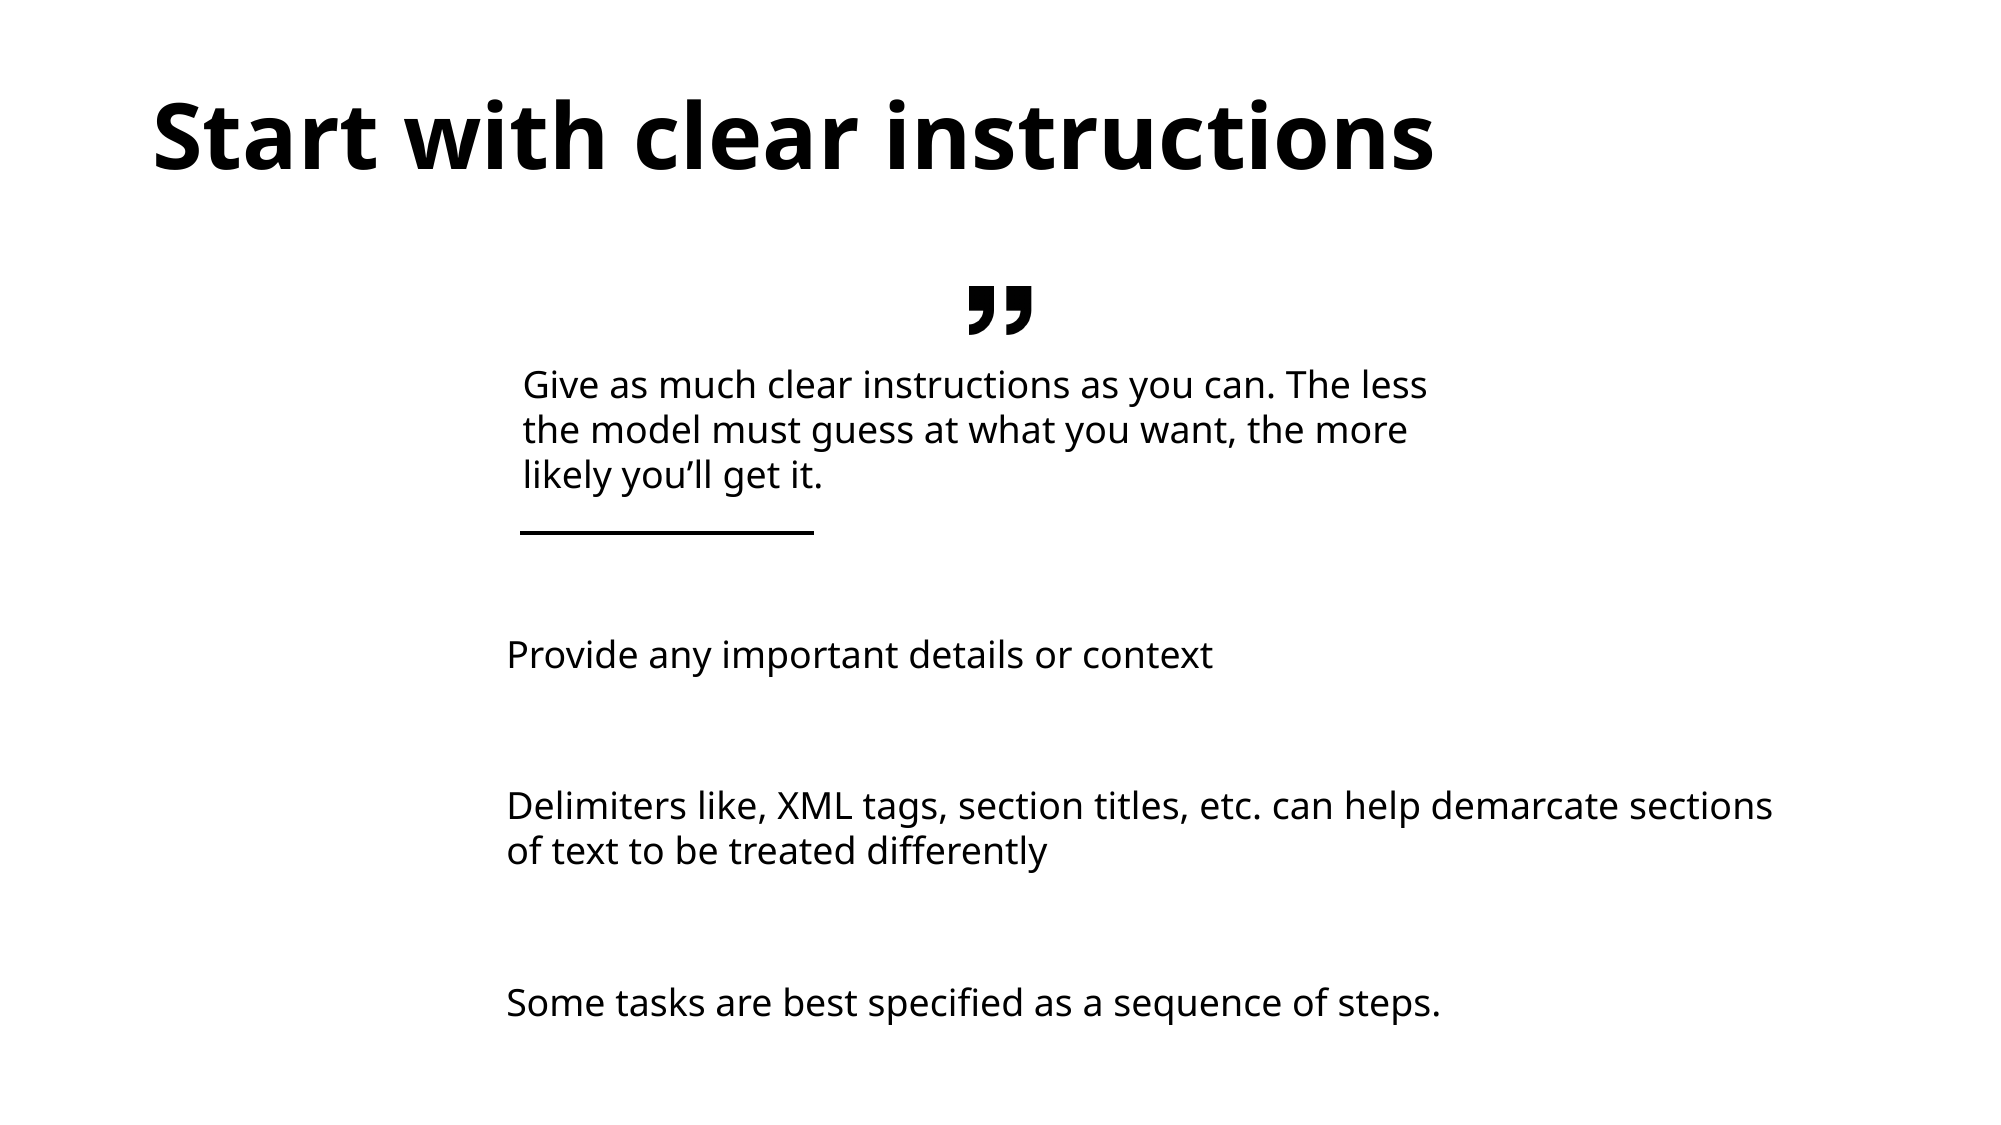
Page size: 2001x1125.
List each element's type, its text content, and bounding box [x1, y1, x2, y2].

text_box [507, 251, 1509, 534]
text_box Delimiters like, XML tags, section titles, etc. can help demarcate sections of text to be treated differently [491, 775, 1796, 880]
text_box Some tasks are best specified as a sequence of steps. [491, 971, 1672, 1032]
title Start with clear instructions [137, 59, 1863, 220]
text_box Provide any important details or context [491, 623, 1285, 684]
